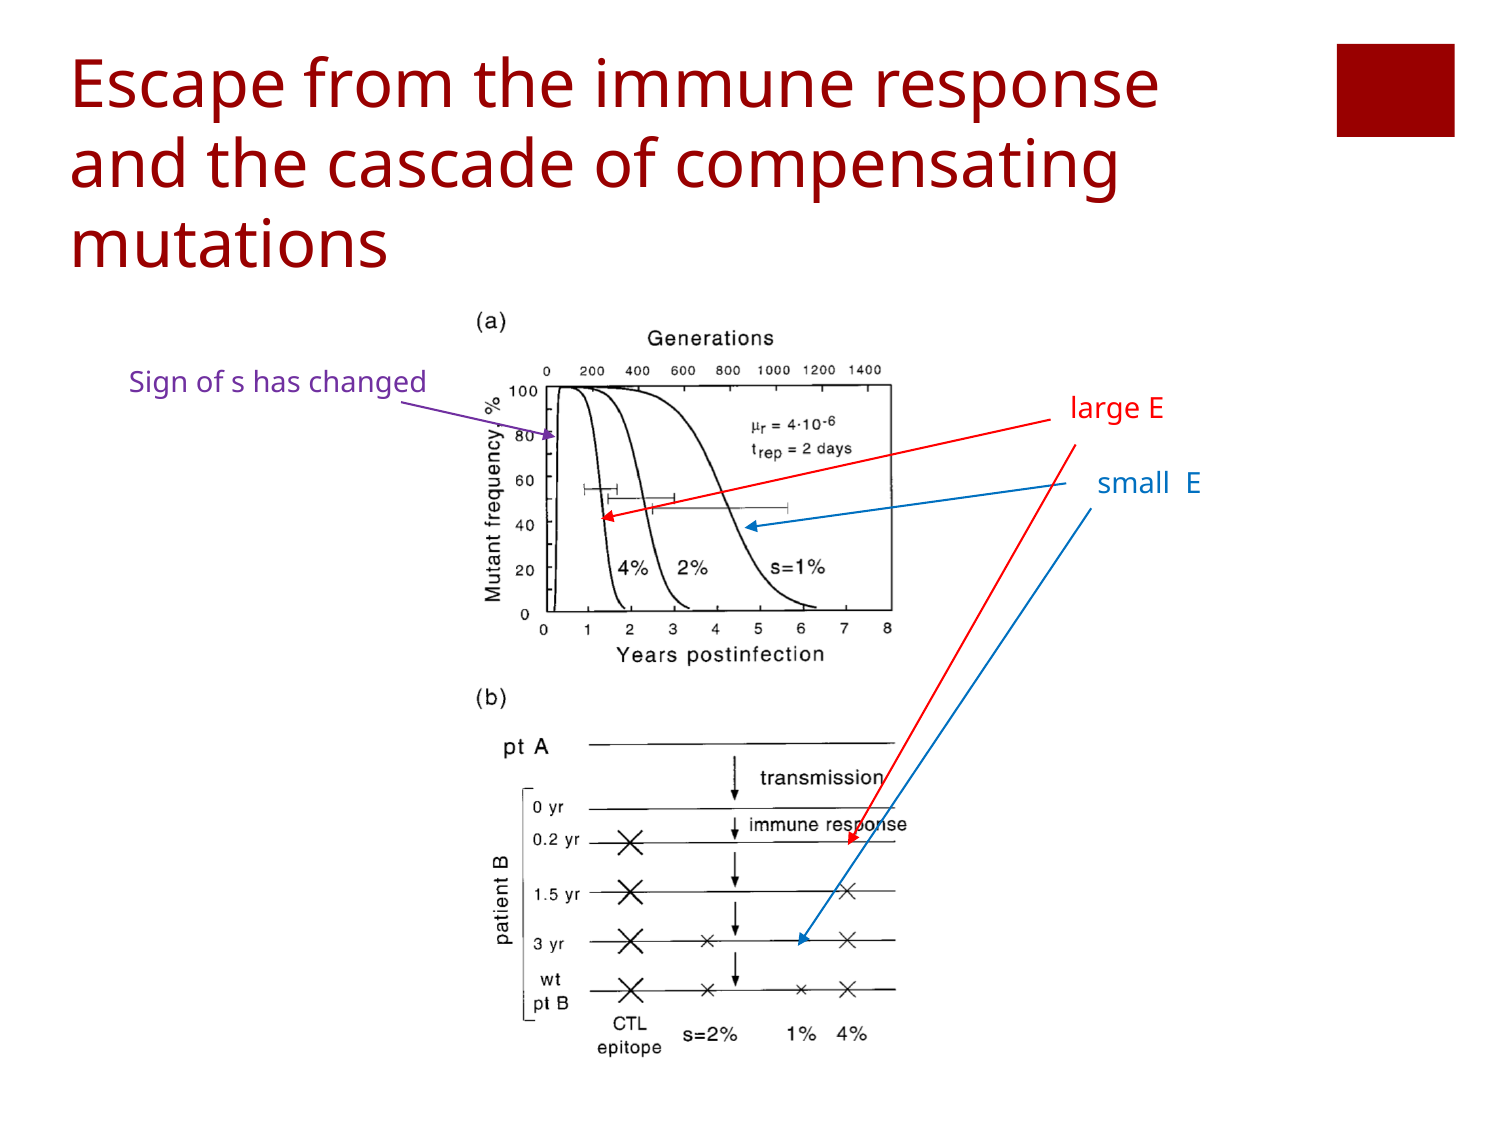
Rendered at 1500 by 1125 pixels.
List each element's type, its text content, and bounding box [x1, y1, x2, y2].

text_box large E [1055, 381, 1180, 432]
title Escape from the immune response and the cascade of compensating mutations [54, 100, 1257, 288]
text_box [600, 418, 1052, 520]
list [437, 287, 928, 1062]
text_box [744, 482, 847, 529]
text_box Sign of s has changed [114, 356, 437, 406]
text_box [797, 507, 1092, 947]
text_box small E [1077, 457, 1217, 507]
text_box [847, 444, 1077, 507]
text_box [400, 401, 556, 438]
